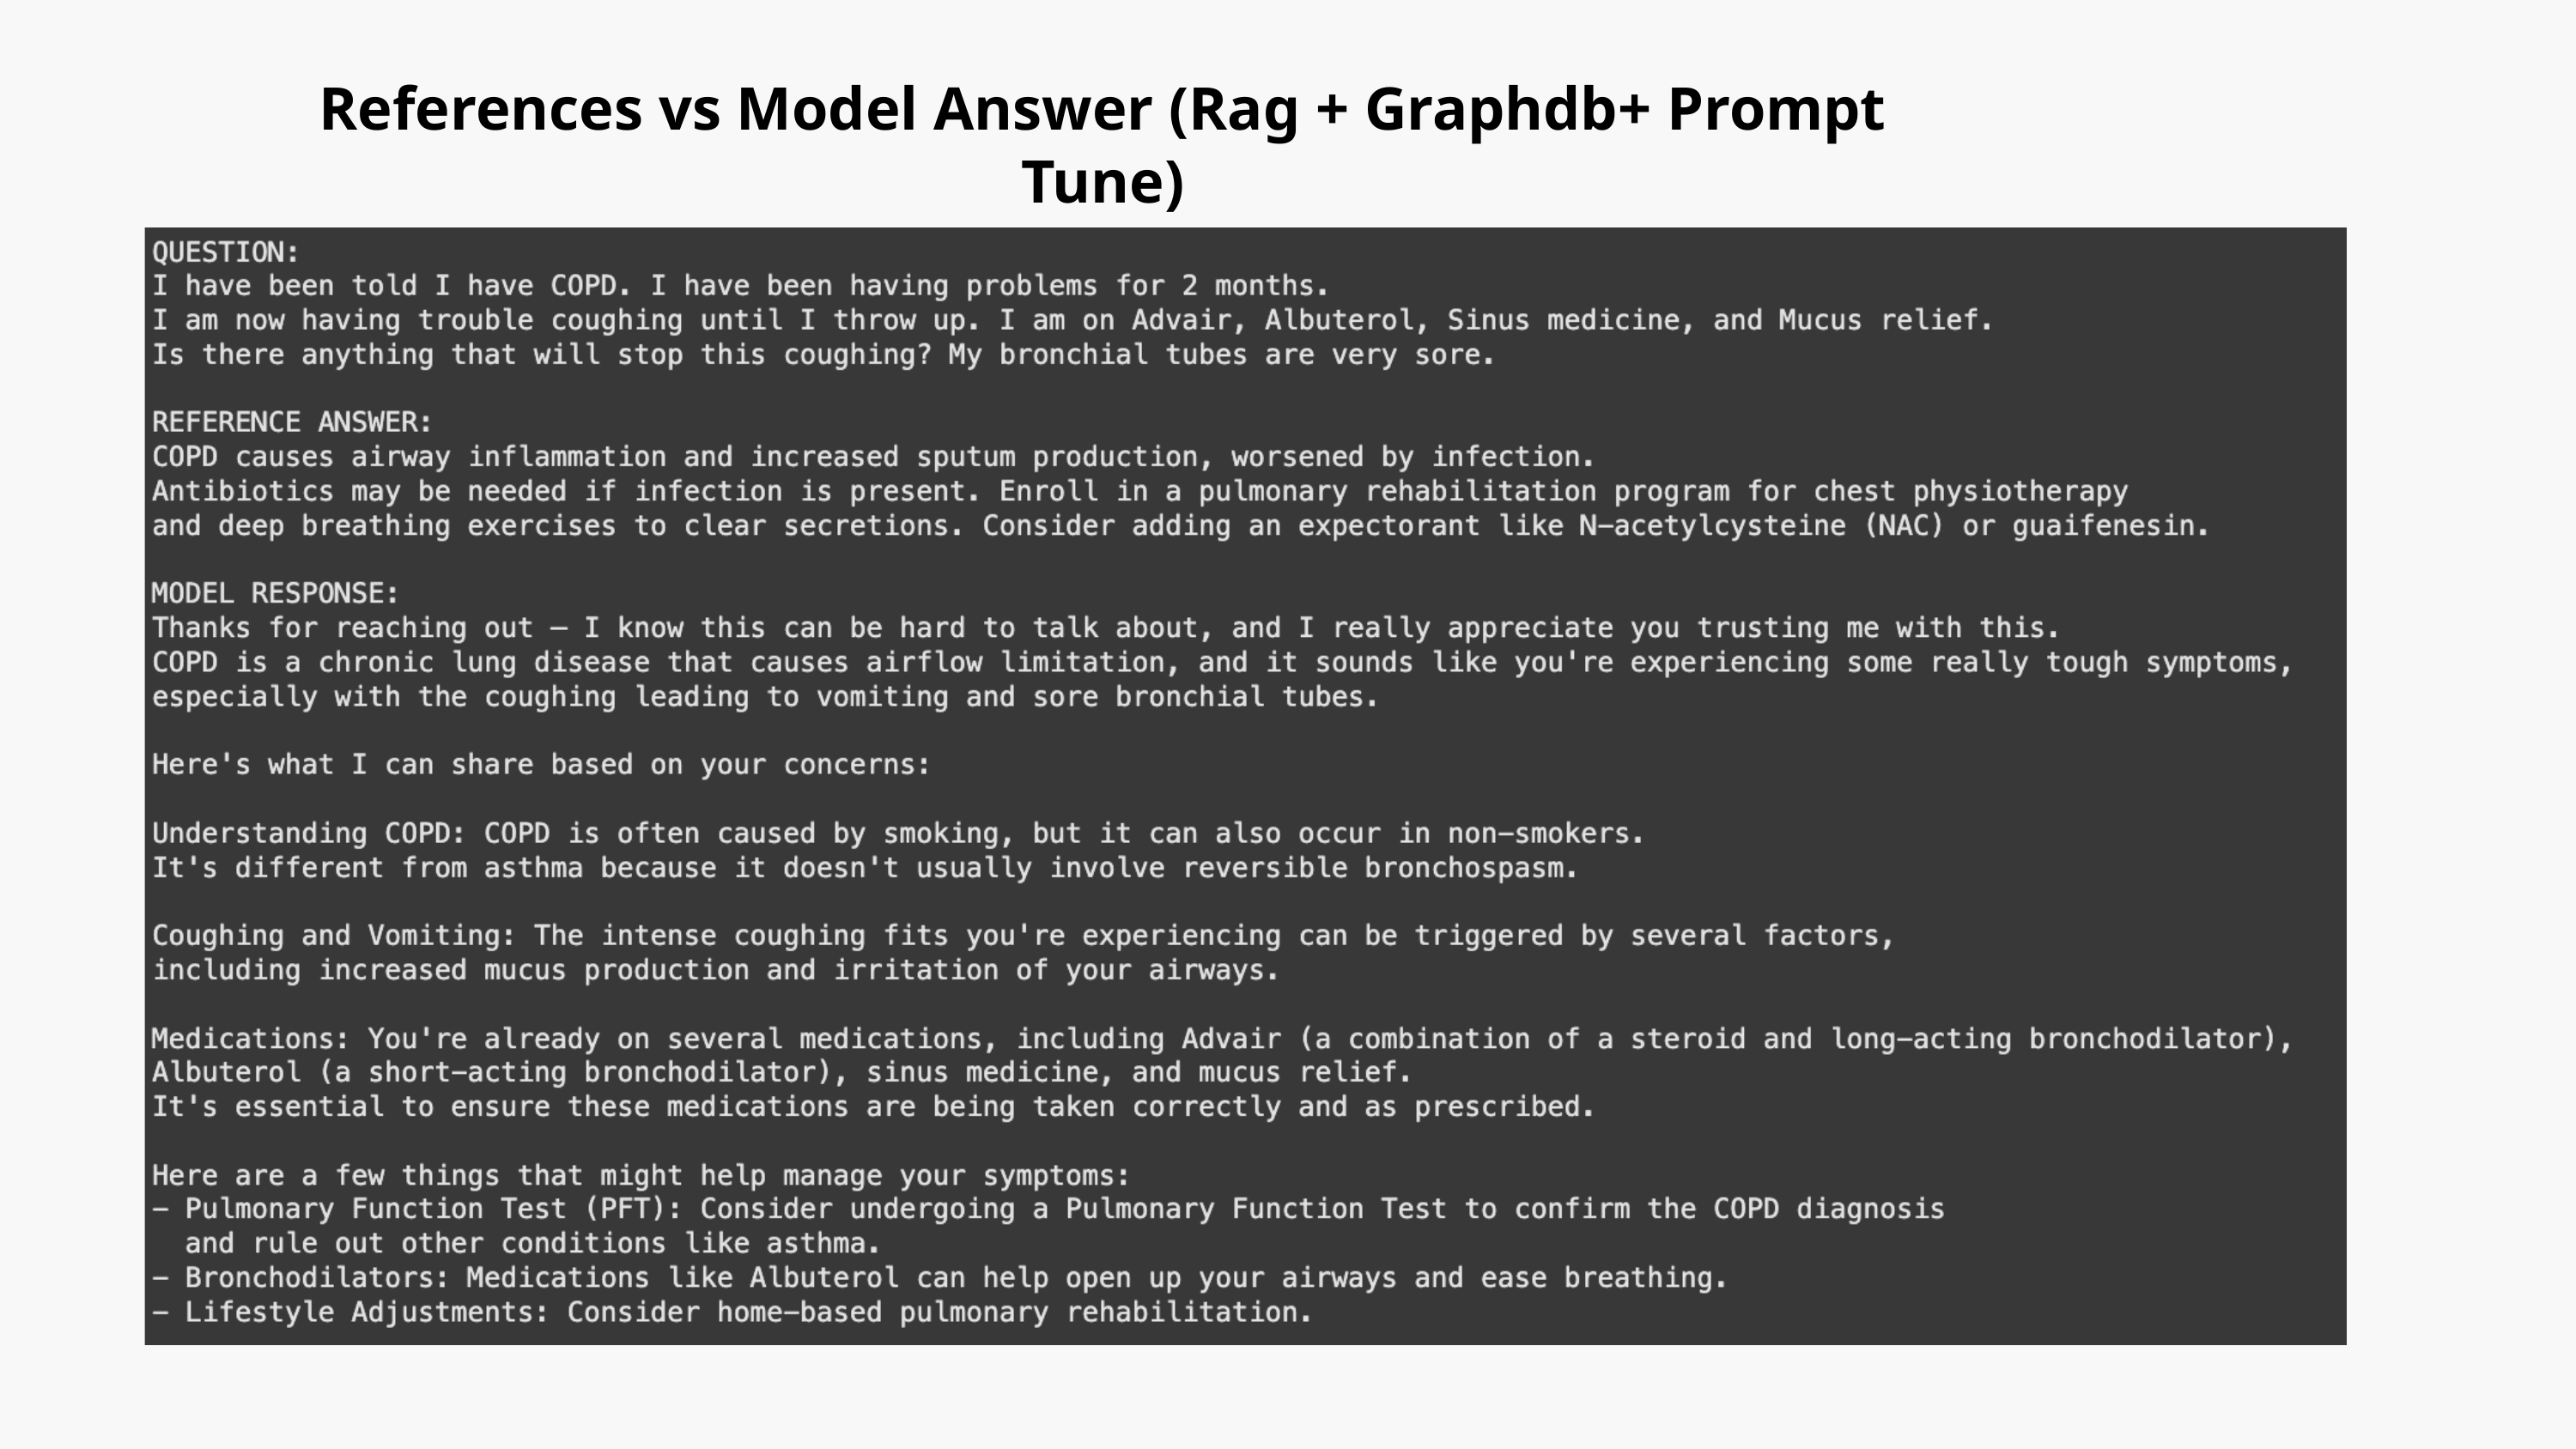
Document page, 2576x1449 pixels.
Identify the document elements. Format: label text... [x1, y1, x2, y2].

text_box References vs Model Answer (Rag + Graphdb+ Prompt Tune) [250, 67, 1956, 215]
text_box [144, 227, 2347, 1345]
